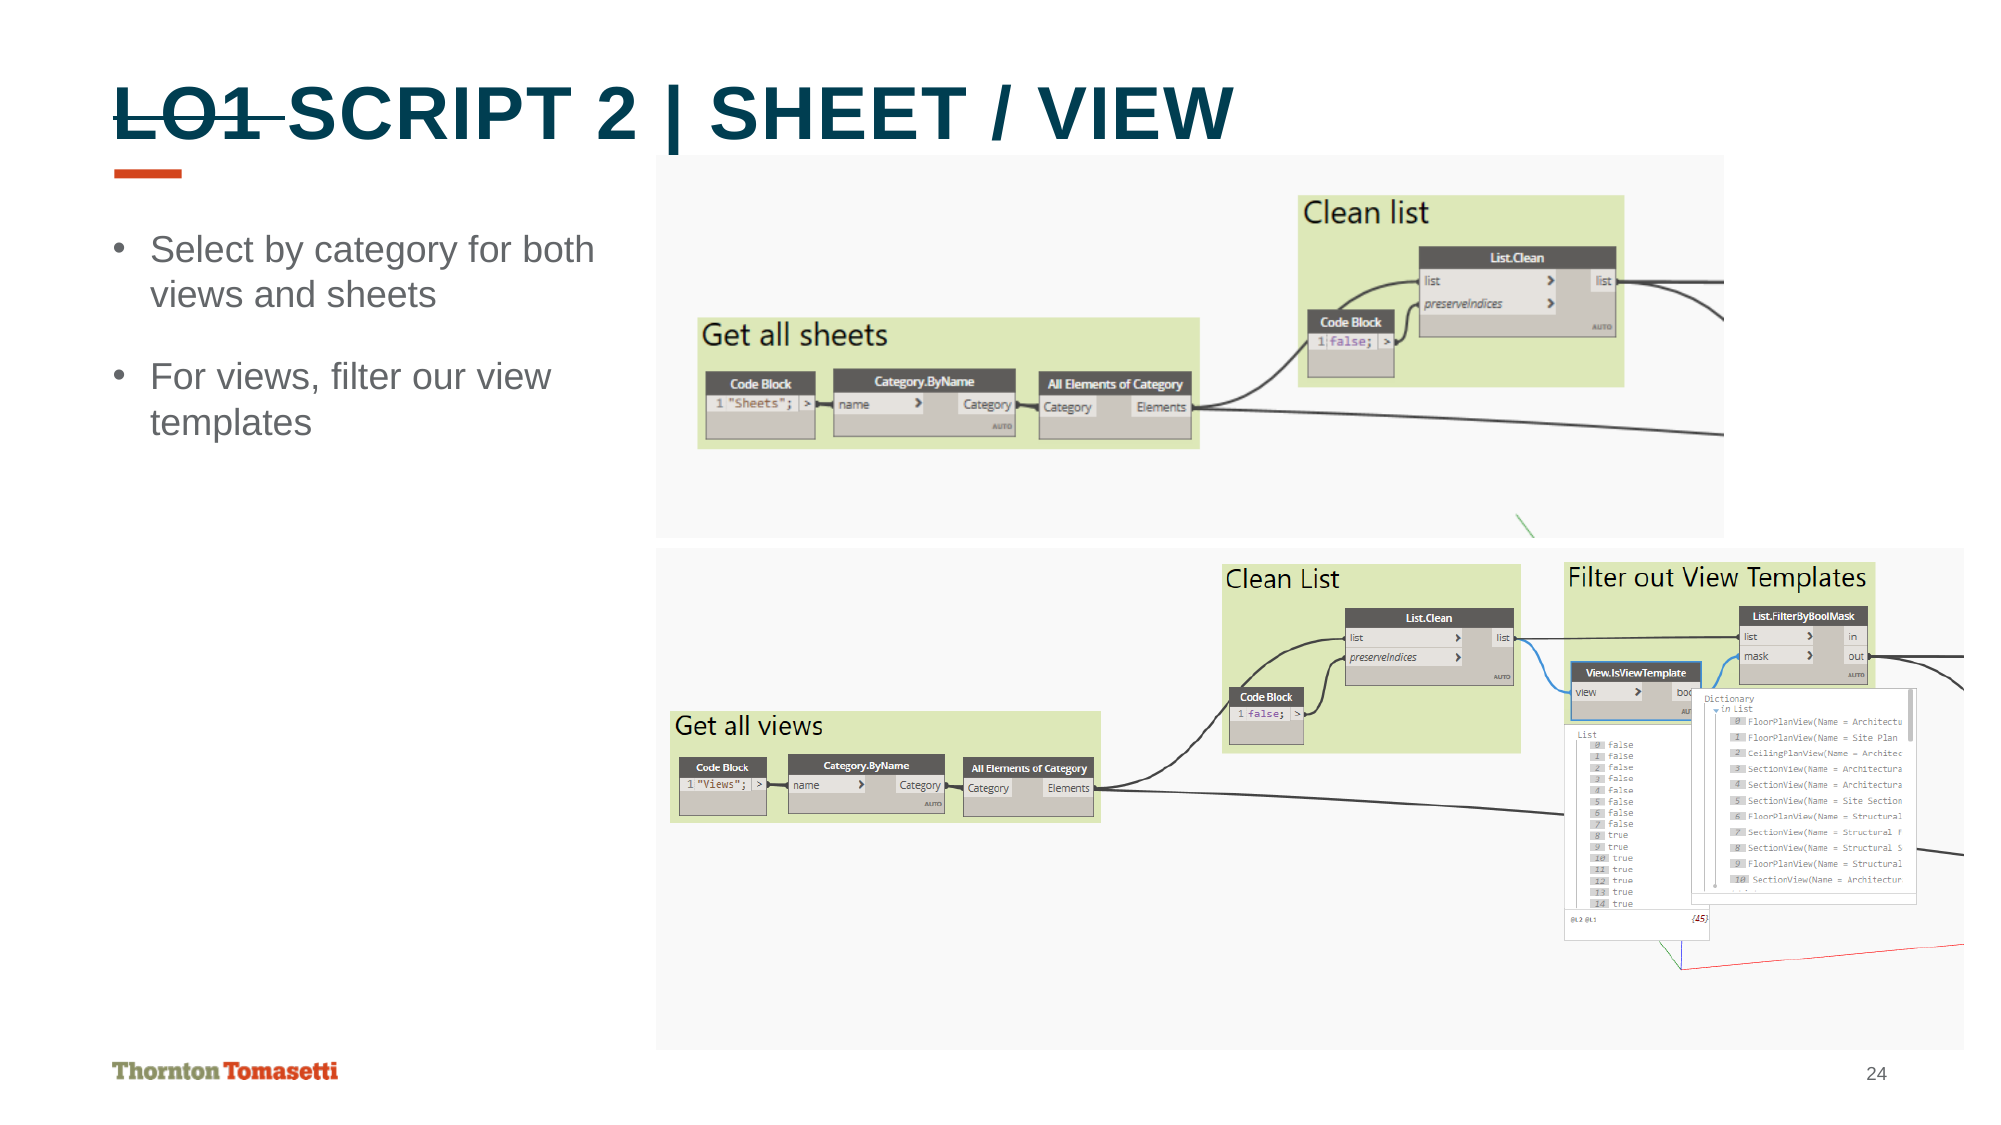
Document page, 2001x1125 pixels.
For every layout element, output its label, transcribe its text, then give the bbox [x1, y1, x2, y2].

slide_number 24 [1831, 1050, 1888, 1103]
picture [656, 155, 1724, 538]
title LO1 script 2 | Sheet / View [112, 75, 1888, 170]
picture [112, 1061, 338, 1080]
text_box [113, 168, 183, 179]
list Select by category for both views and sheets For views, filter our view templates [112, 224, 644, 999]
picture [656, 548, 1964, 1050]
